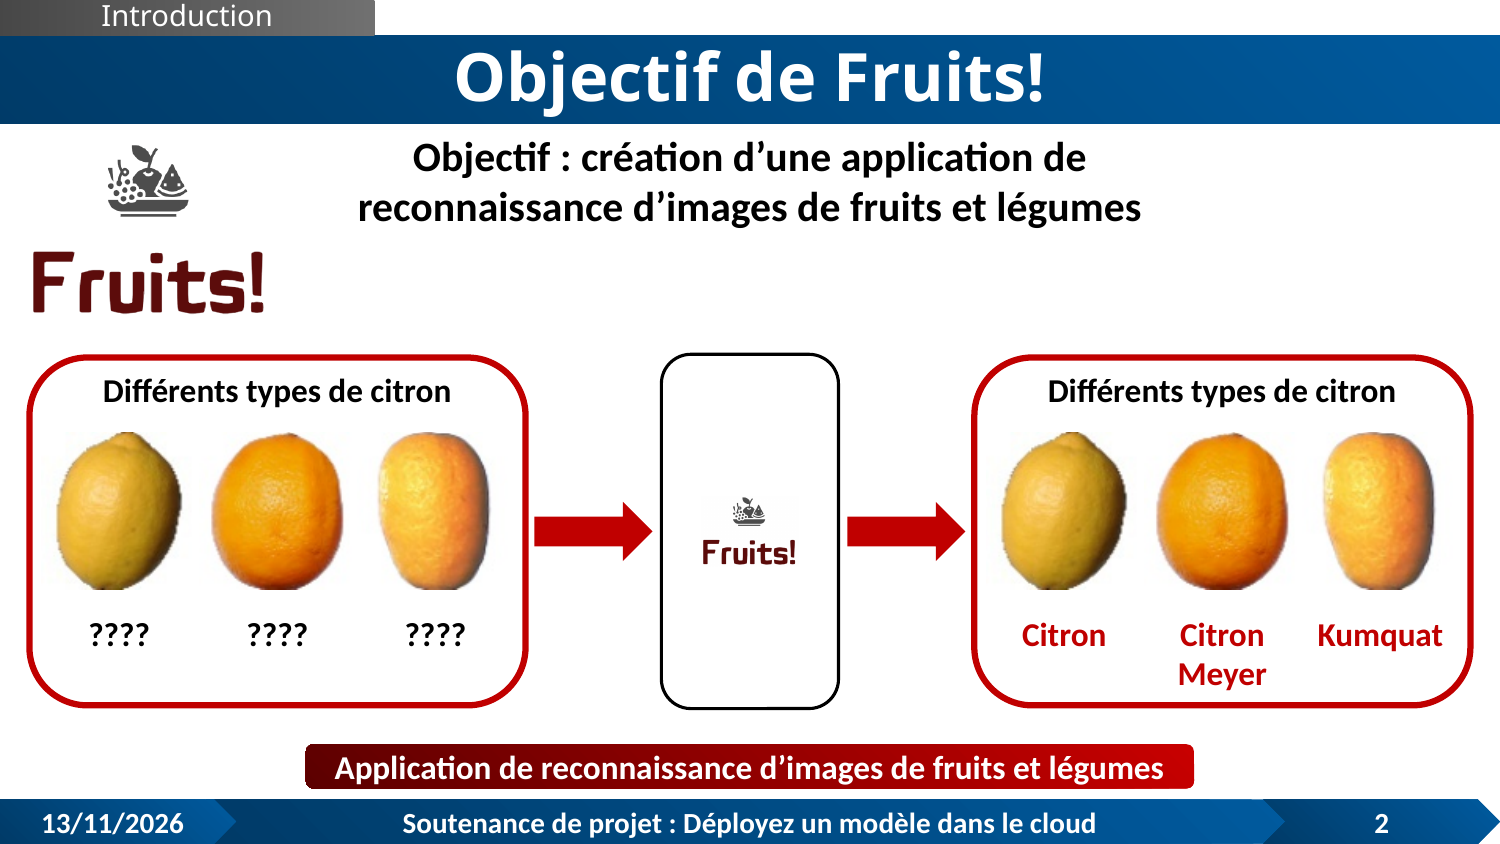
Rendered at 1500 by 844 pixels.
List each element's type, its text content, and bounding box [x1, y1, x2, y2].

text_box Introduction [0, 0, 375, 36]
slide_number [0, 799, 237, 844]
slide_number 2 [1263, 799, 1500, 844]
text_box [846, 499, 967, 564]
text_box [29, 357, 526, 706]
title Objectif de Fruits! [0, 35, 1500, 124]
picture [701, 495, 799, 567]
picture [29, 141, 272, 319]
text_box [974, 357, 1471, 706]
text_box [533, 499, 654, 564]
text_box [660, 353, 840, 710]
text_box Application de reconnaissance d’images de fruits et légumes [305, 744, 1195, 789]
text_box Objectif : création d’une application de reconnaissance d’images de fruits et légumes [285, 129, 1215, 230]
